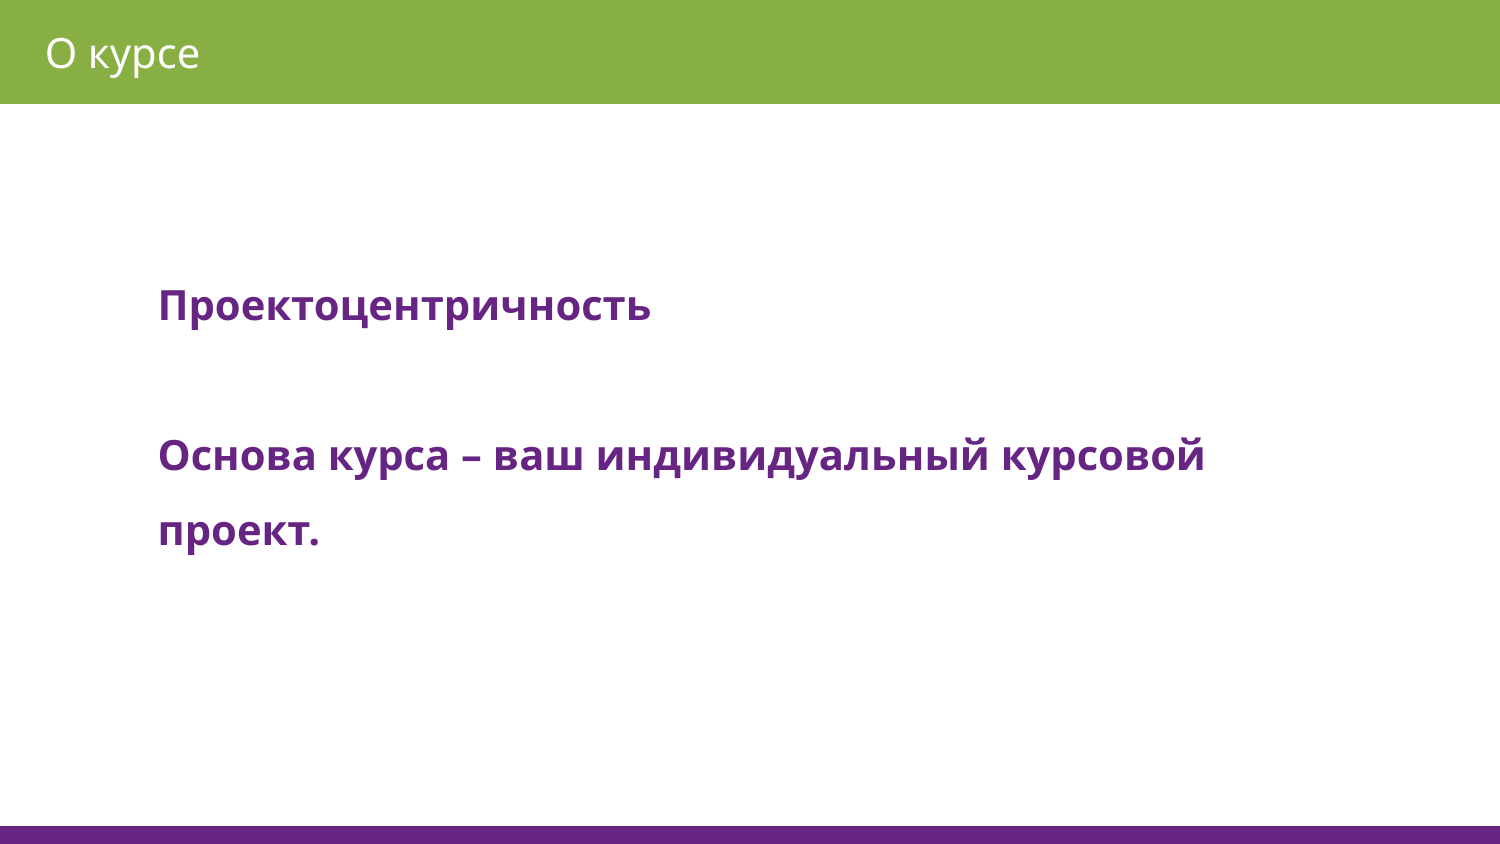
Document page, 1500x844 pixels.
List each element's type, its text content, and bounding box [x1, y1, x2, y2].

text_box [0, 0, 1500, 104]
title Проектоцентричность Основа курса – ваш индивидуальный курсовой проект. [142, 238, 1334, 735]
text_box [0, 826, 1500, 844]
